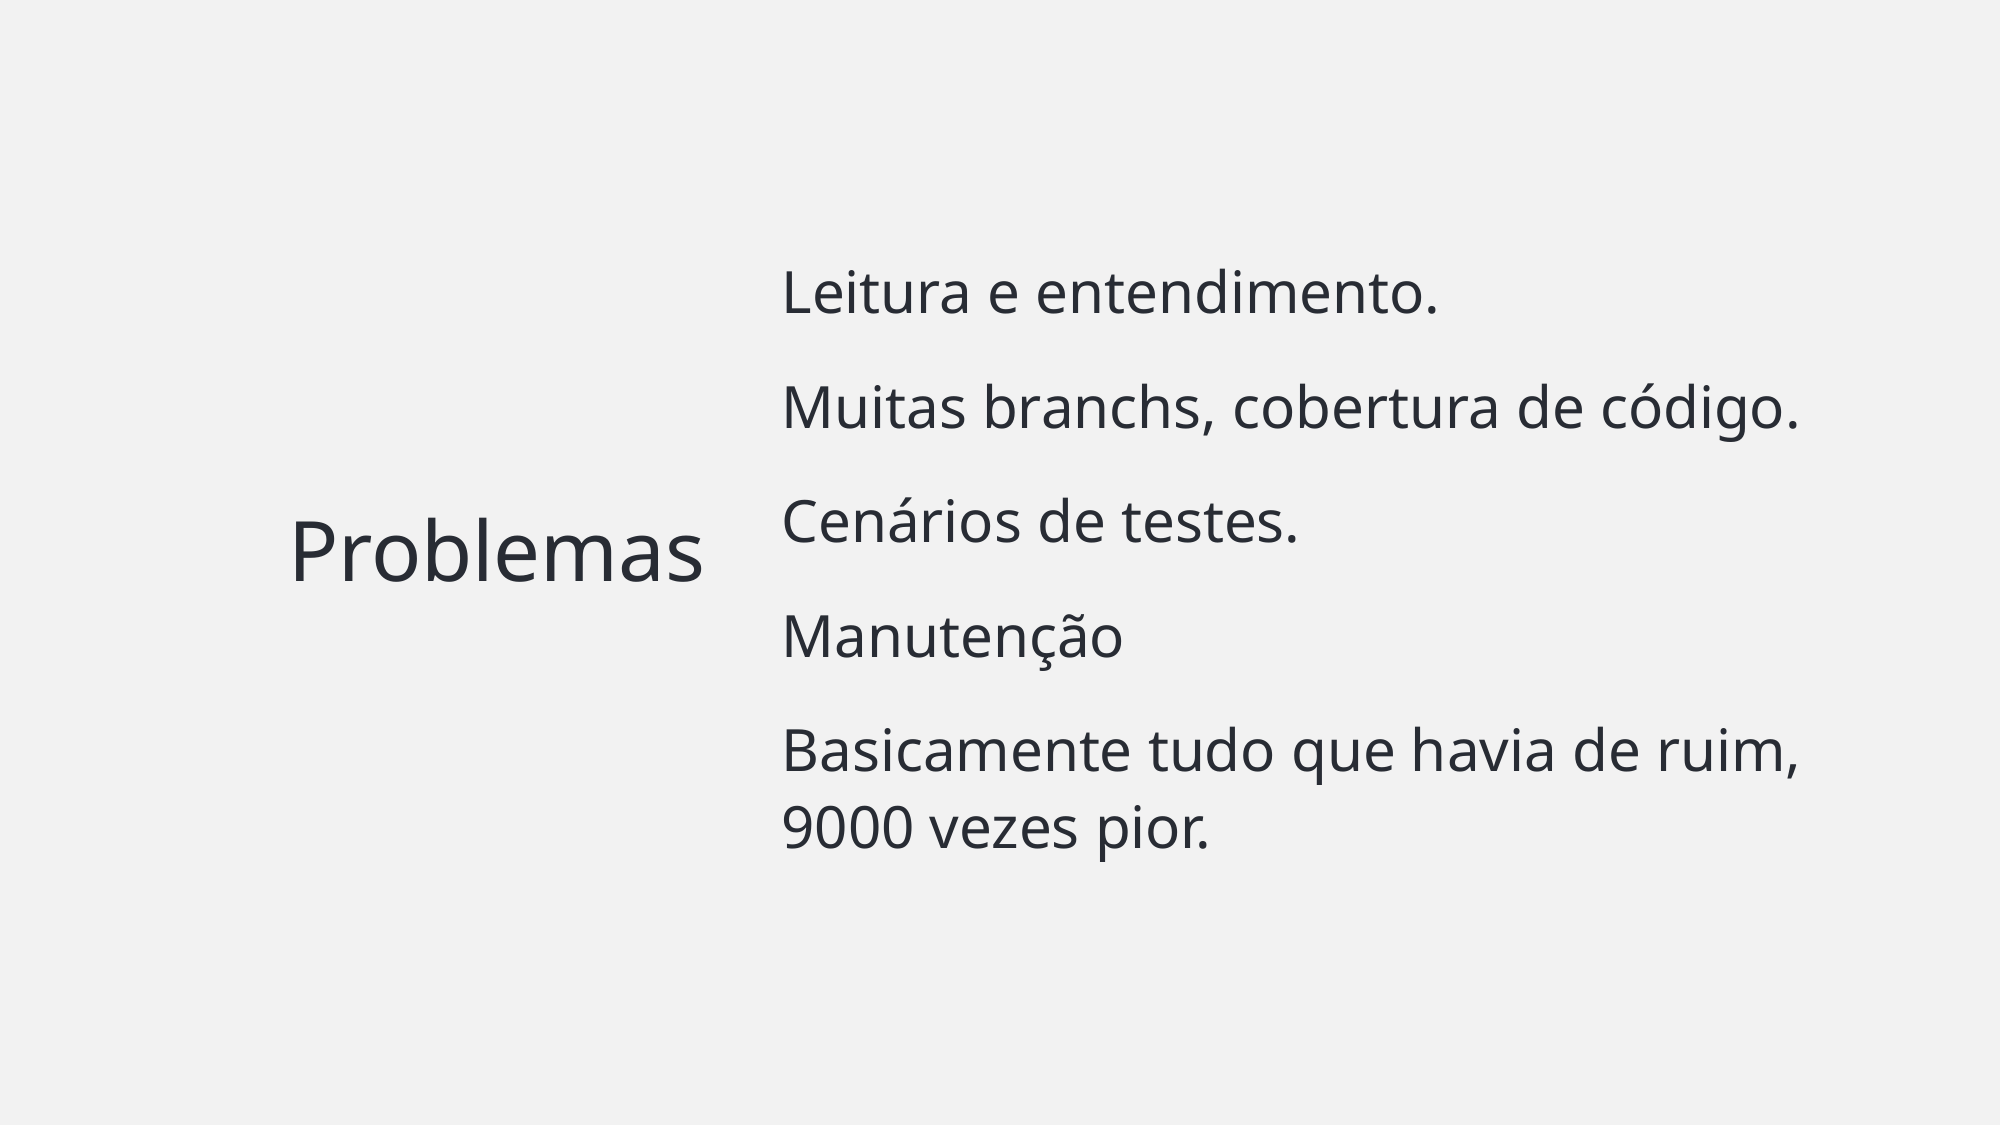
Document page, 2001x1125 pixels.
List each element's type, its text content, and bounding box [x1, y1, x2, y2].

title Problemas [137, 423, 721, 686]
list Leitura e entendimento. Muitas branchs, cobertura de código. Cenários de testes. Manutenção Basicamente tudo que havia de ruim, 9000 vezes pior. [766, 147, 1863, 962]
